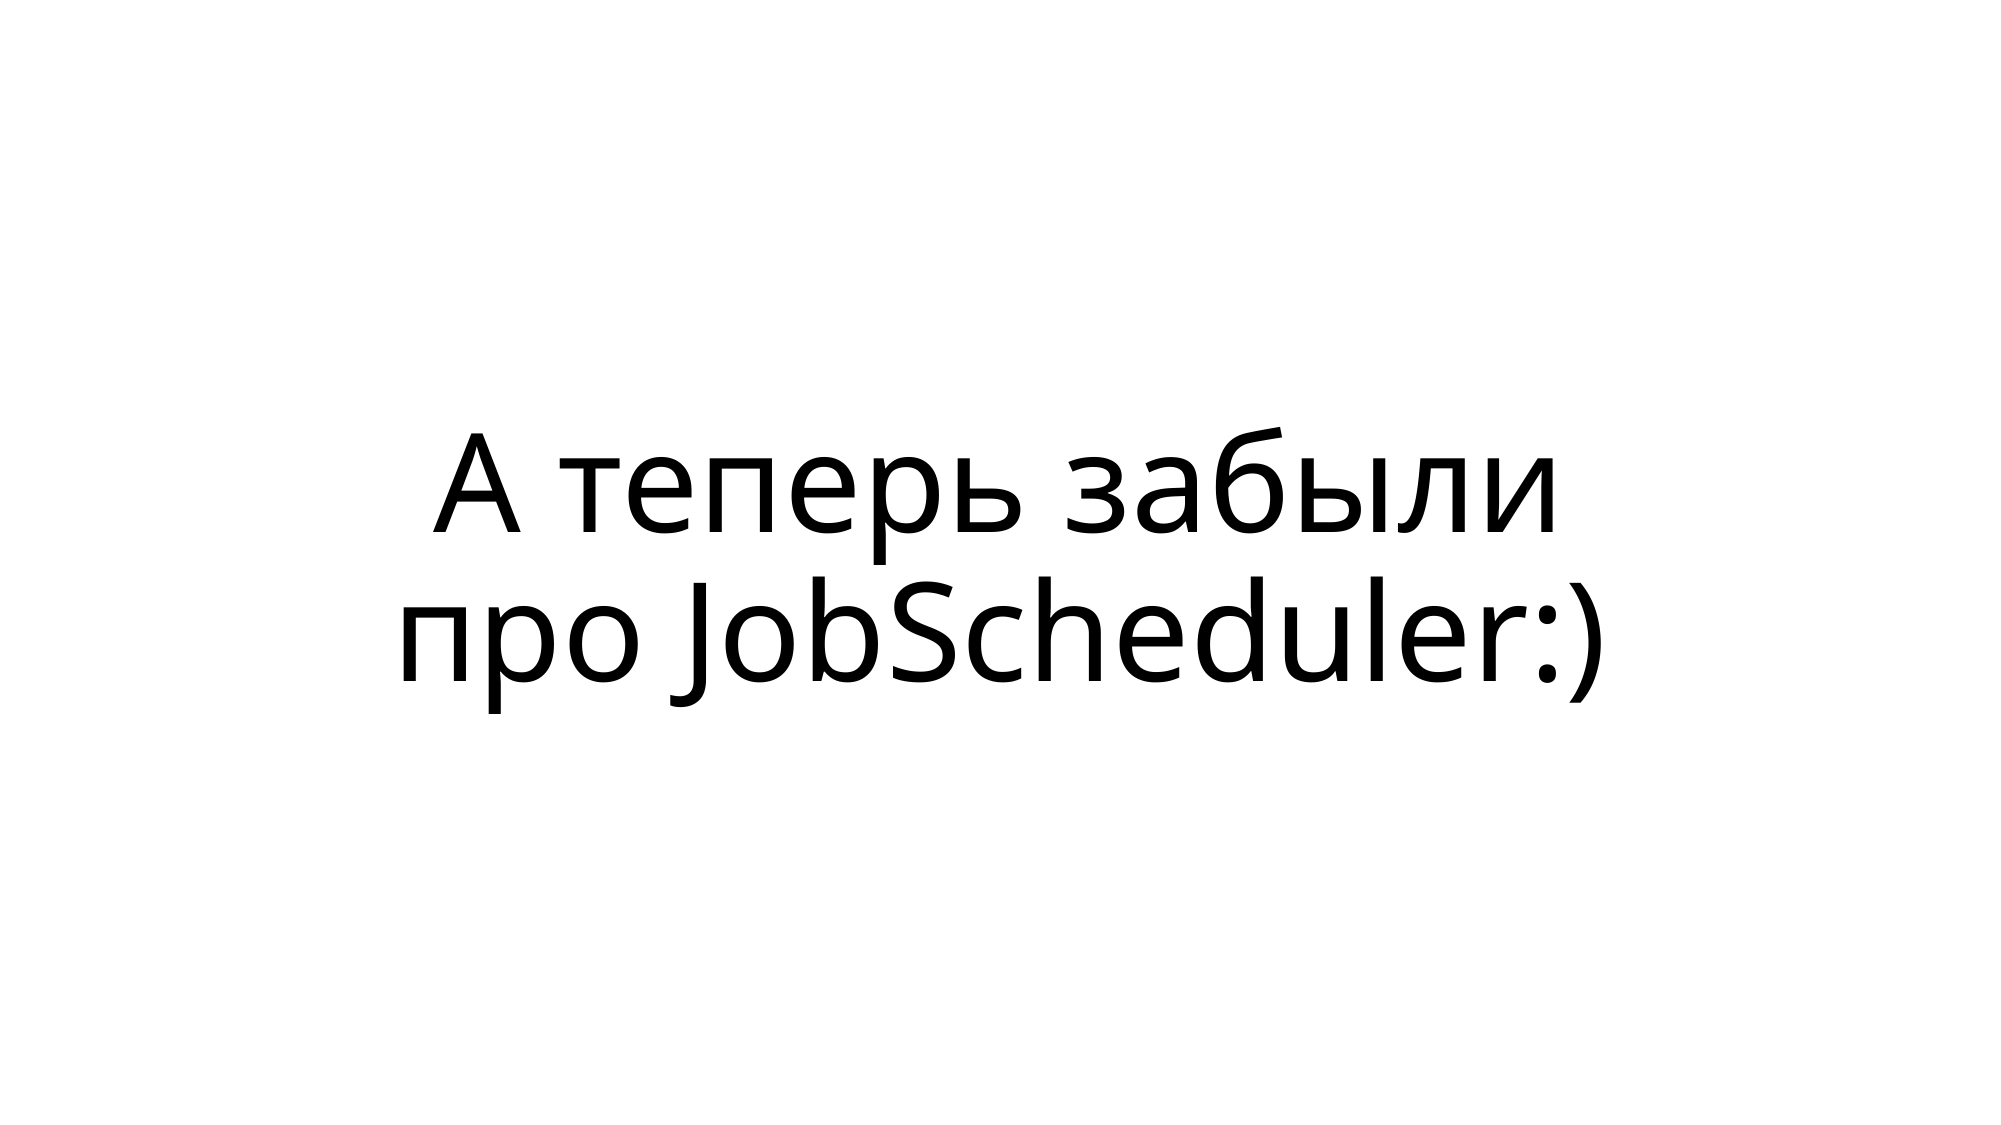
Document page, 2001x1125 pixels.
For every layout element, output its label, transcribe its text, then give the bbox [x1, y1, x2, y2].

title А теперь забыли про JobScheduler:) [327, 413, 1672, 711]
